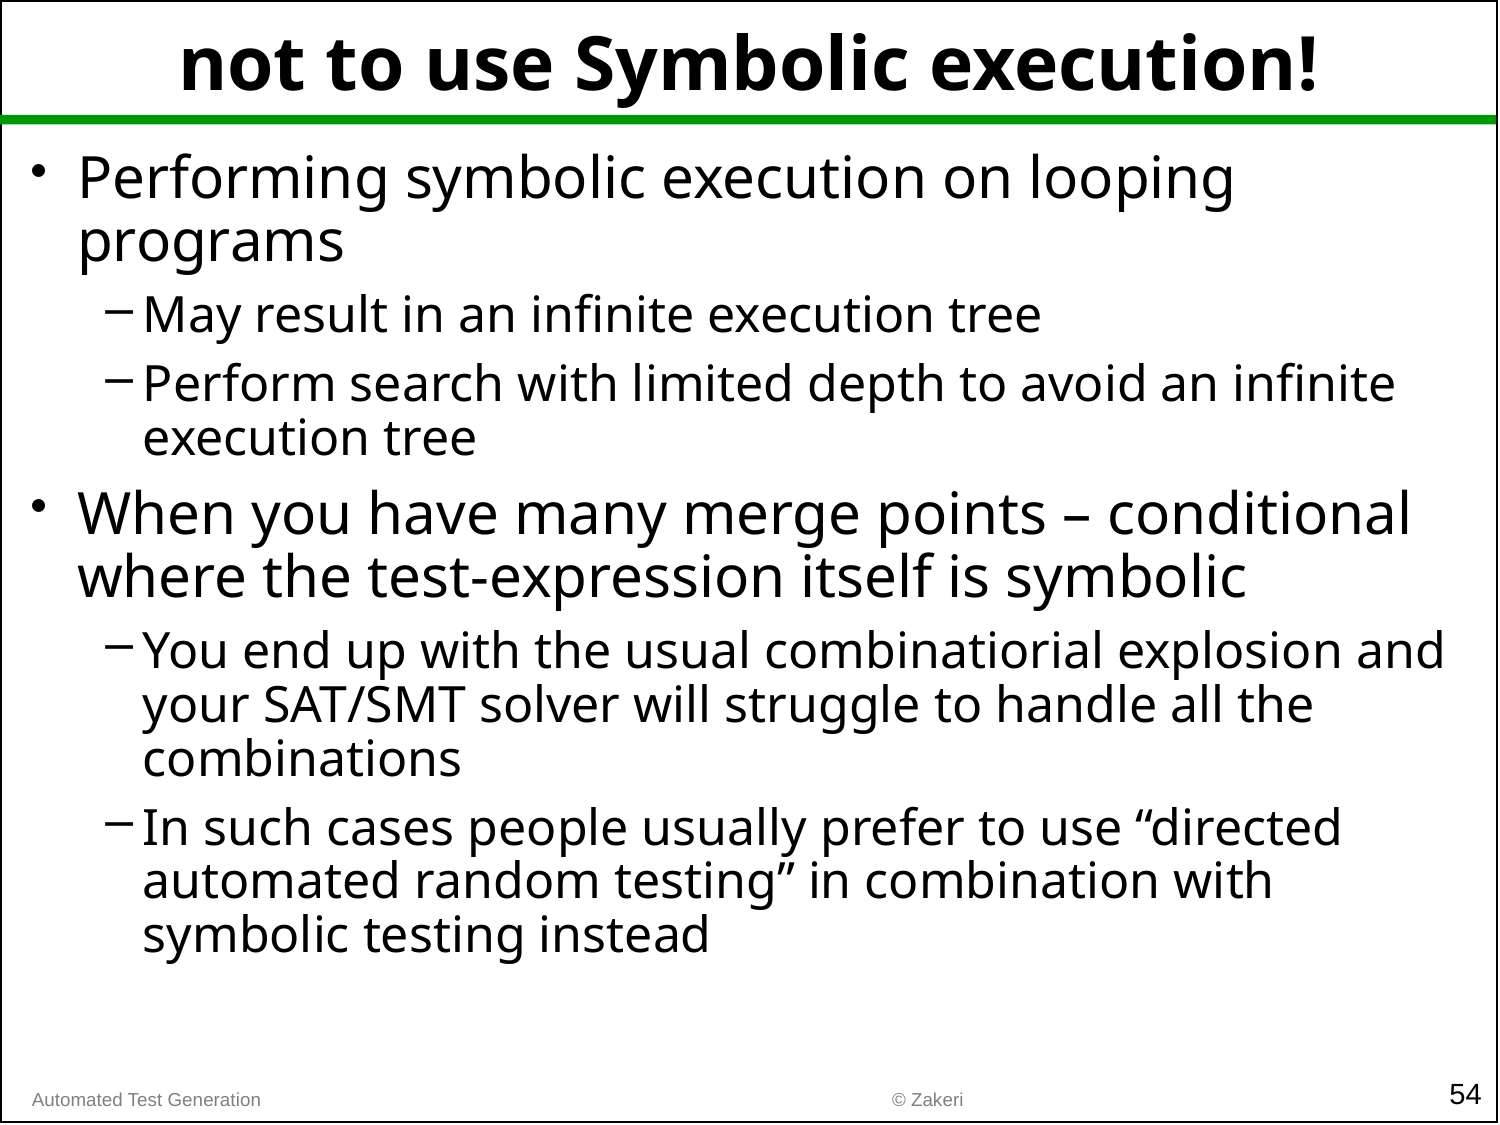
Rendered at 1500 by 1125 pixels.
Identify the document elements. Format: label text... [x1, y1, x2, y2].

footer © Zakeri [690, 1078, 1166, 1118]
list Performing symbolic execution on looping programs May result in an infinite execution tree Perform search with limited depth to avoid an infinite execution tree When you have many merge points – conditional where the test-expression itself is symbolic You end up with the usual combinatiorial explosion and your SAT/SMT solver will struggle to handle all the combinations In such cases people usually prefer to use “directed automated random testing” in combination with symbolic testing instead [15, 141, 1485, 1074]
slide_number 54 [1184, 1077, 1498, 1118]
title not to use Symbolic execution! [14, 7, 1483, 125]
slide_number Automated Test Generation [16, 1080, 657, 1118]
